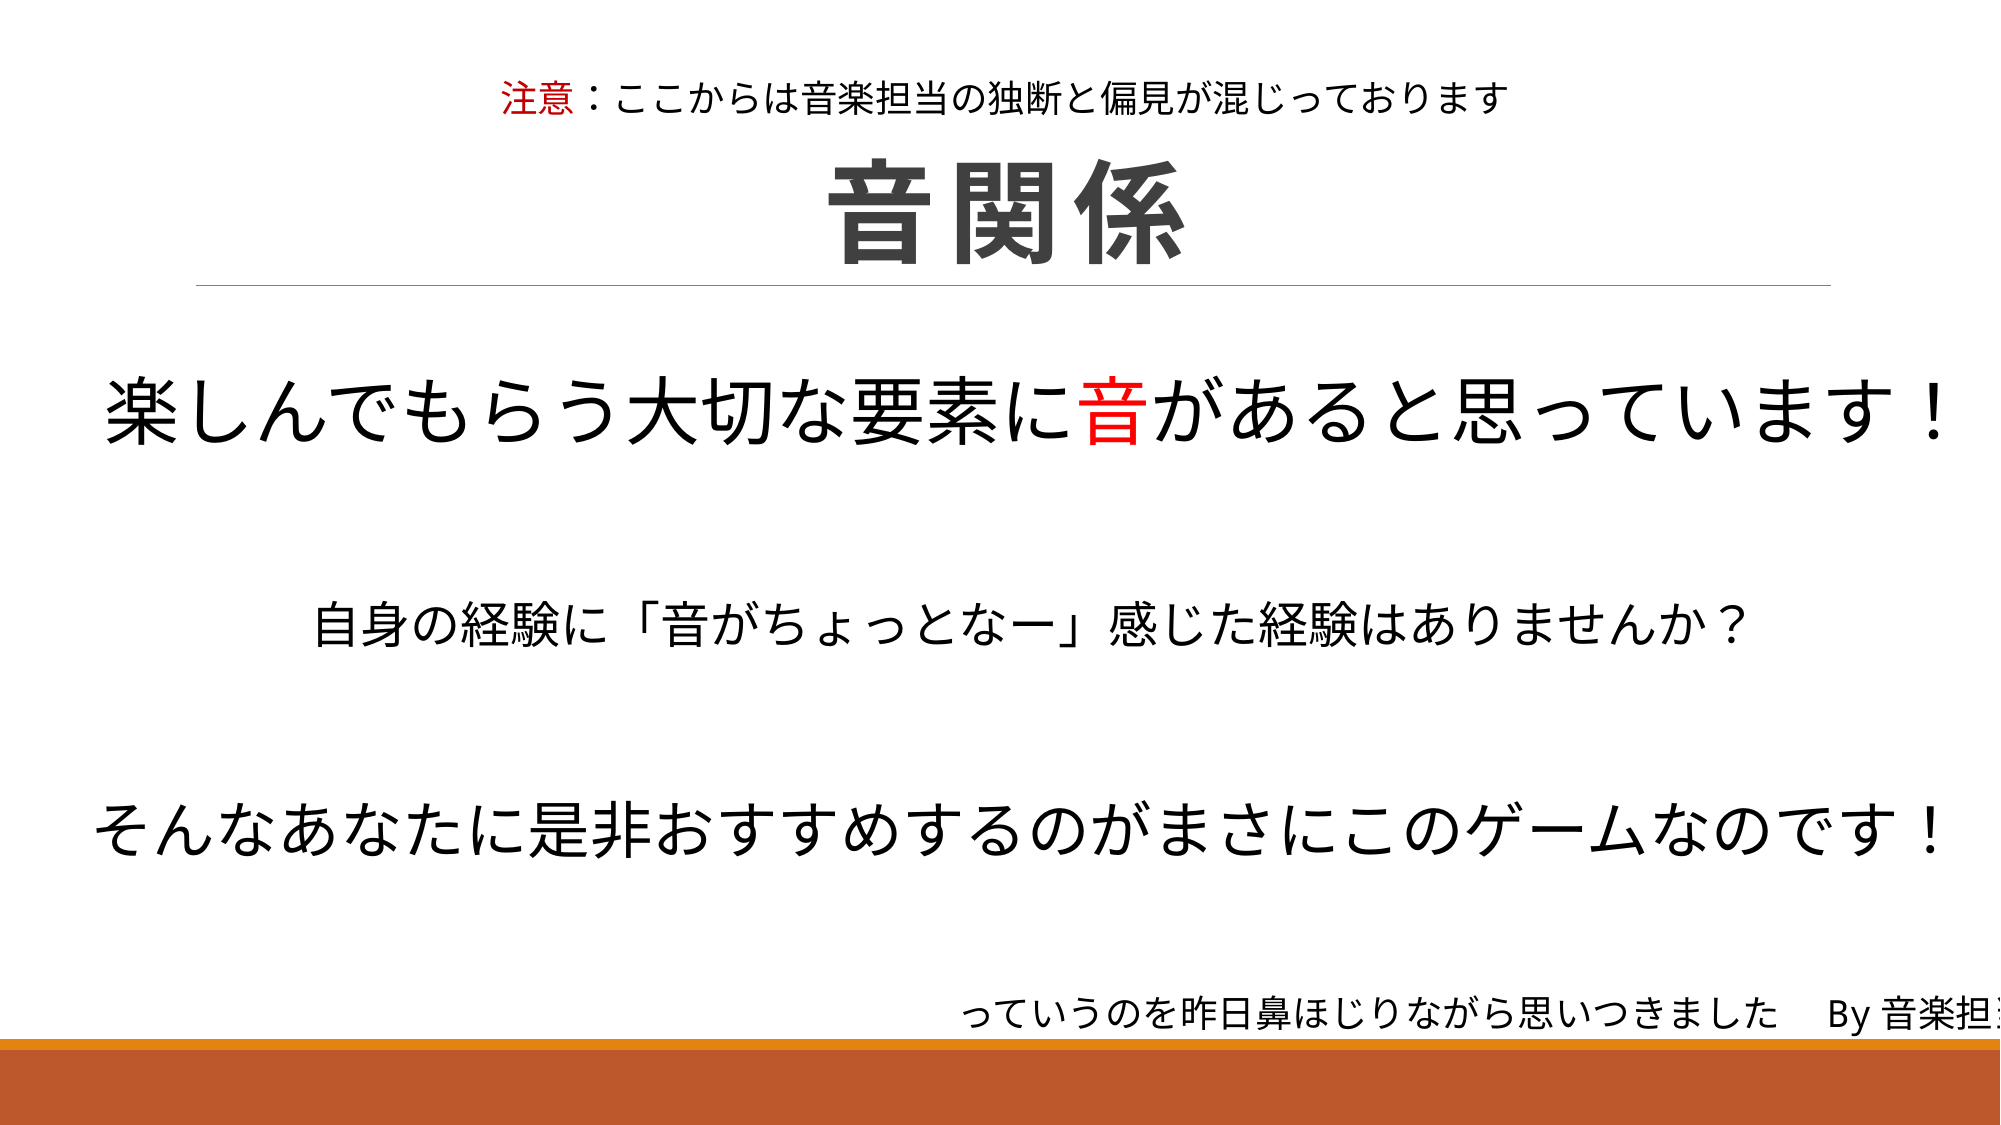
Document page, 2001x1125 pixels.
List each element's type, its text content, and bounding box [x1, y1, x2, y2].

text_box 自身の経験に「音がちょっとなー」感じた経験はありませんか？ [295, 586, 1917, 662]
text_box 楽しんでもらう大切な要素に音があると思っています！ [89, 357, 1987, 463]
text_box 注意：ここからは音楽担当の独断と偏見が混じっております [485, 67, 1525, 128]
text_box っていうのを昨日鼻ほじりながら思いつきました By音楽担当 [942, 982, 2000, 1043]
title 音関係 [180, 47, 1830, 285]
text_box そんなあなたに是非おすすめするのがまさにこのゲームなのです！ [75, 783, 1978, 874]
